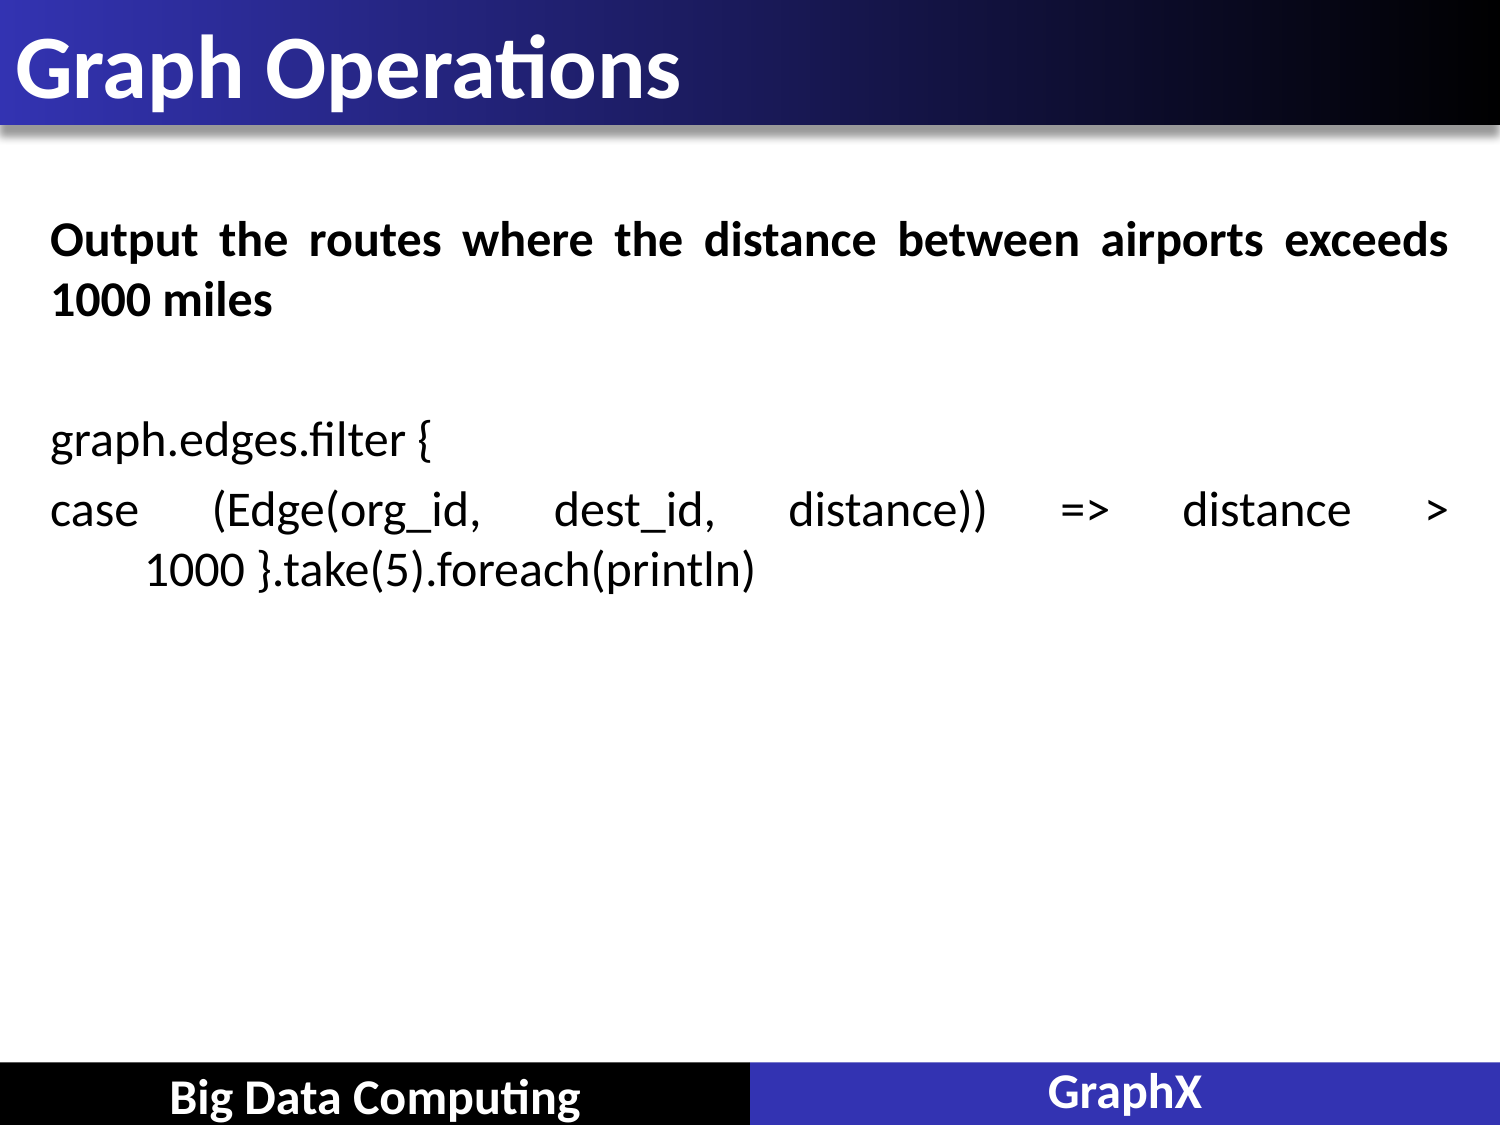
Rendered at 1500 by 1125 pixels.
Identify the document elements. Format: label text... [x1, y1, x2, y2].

list Output the routes where the distance between airports exceeds 1000 miles graph.edges.filter { case (Edge(org_id, dest_id, distance)) => distance > 1000 }.take(5).foreach(println) [34, 198, 1466, 1070]
text_box Big Data Computing [0, 1070, 749, 1119]
title Graph Operations [0, 0, 1463, 126]
text_box GraphX [749, 1058, 1500, 1119]
